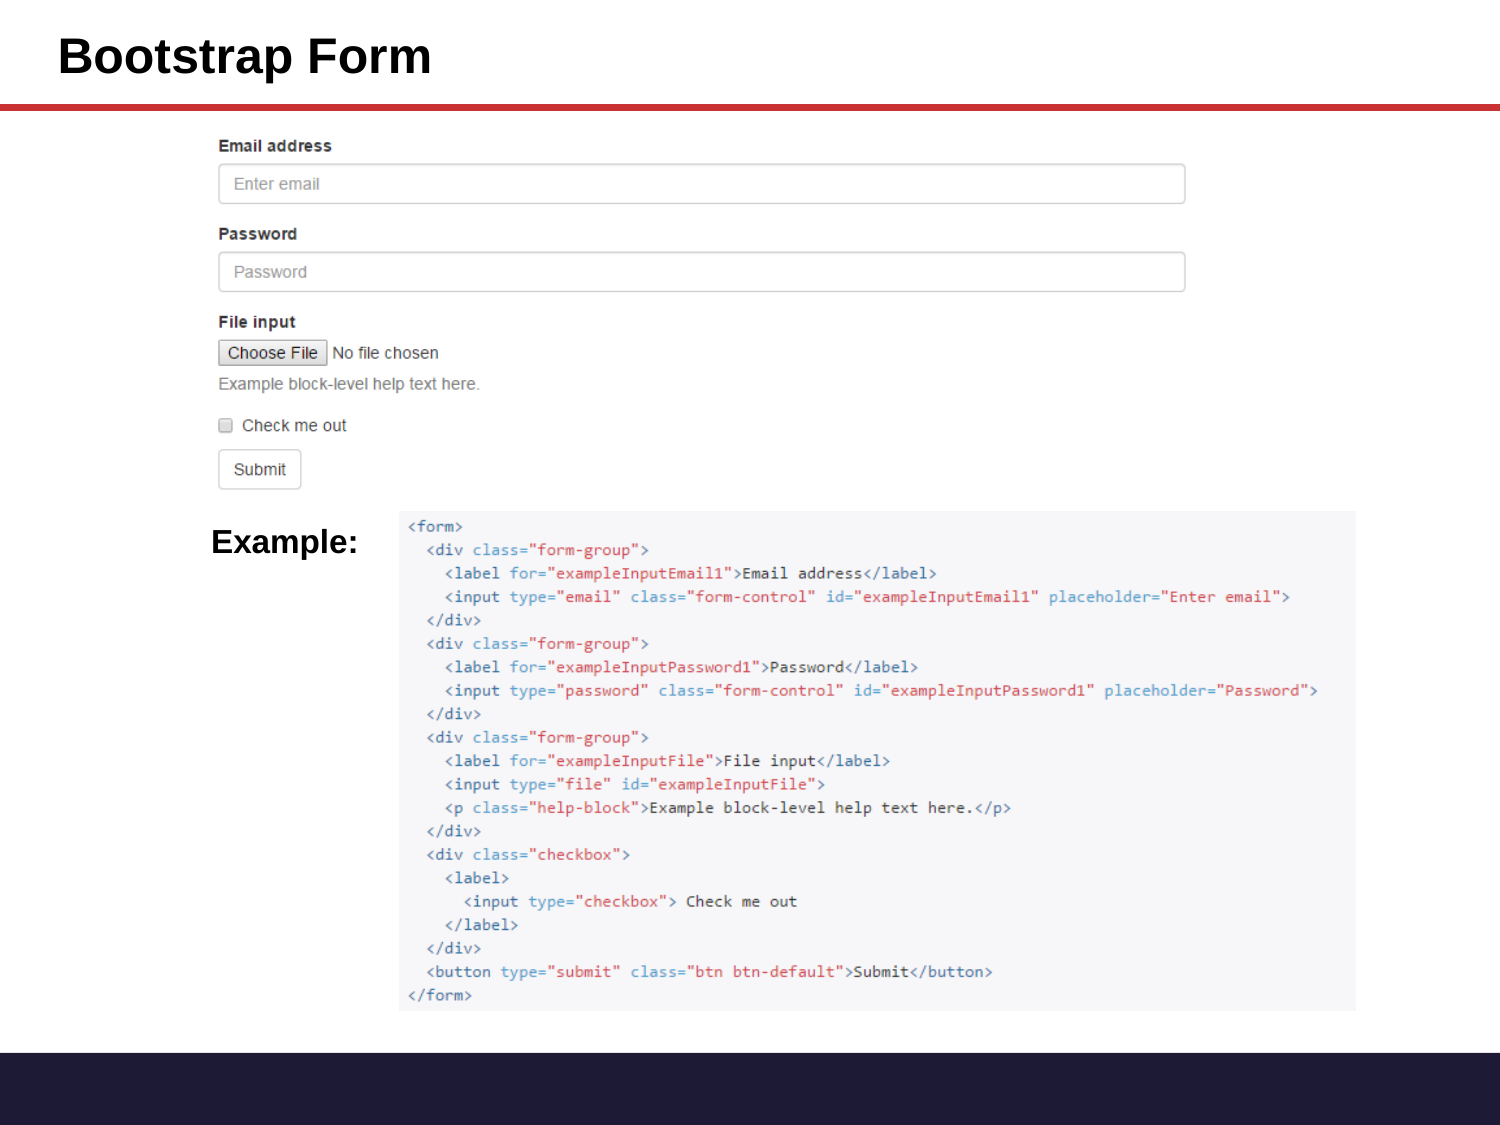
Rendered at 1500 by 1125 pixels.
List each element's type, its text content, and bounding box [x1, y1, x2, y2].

text_box Bootstrap Form [49, 16, 888, 91]
picture [399, 511, 1356, 1011]
text_box Example: [203, 513, 399, 568]
picture [203, 122, 1194, 498]
